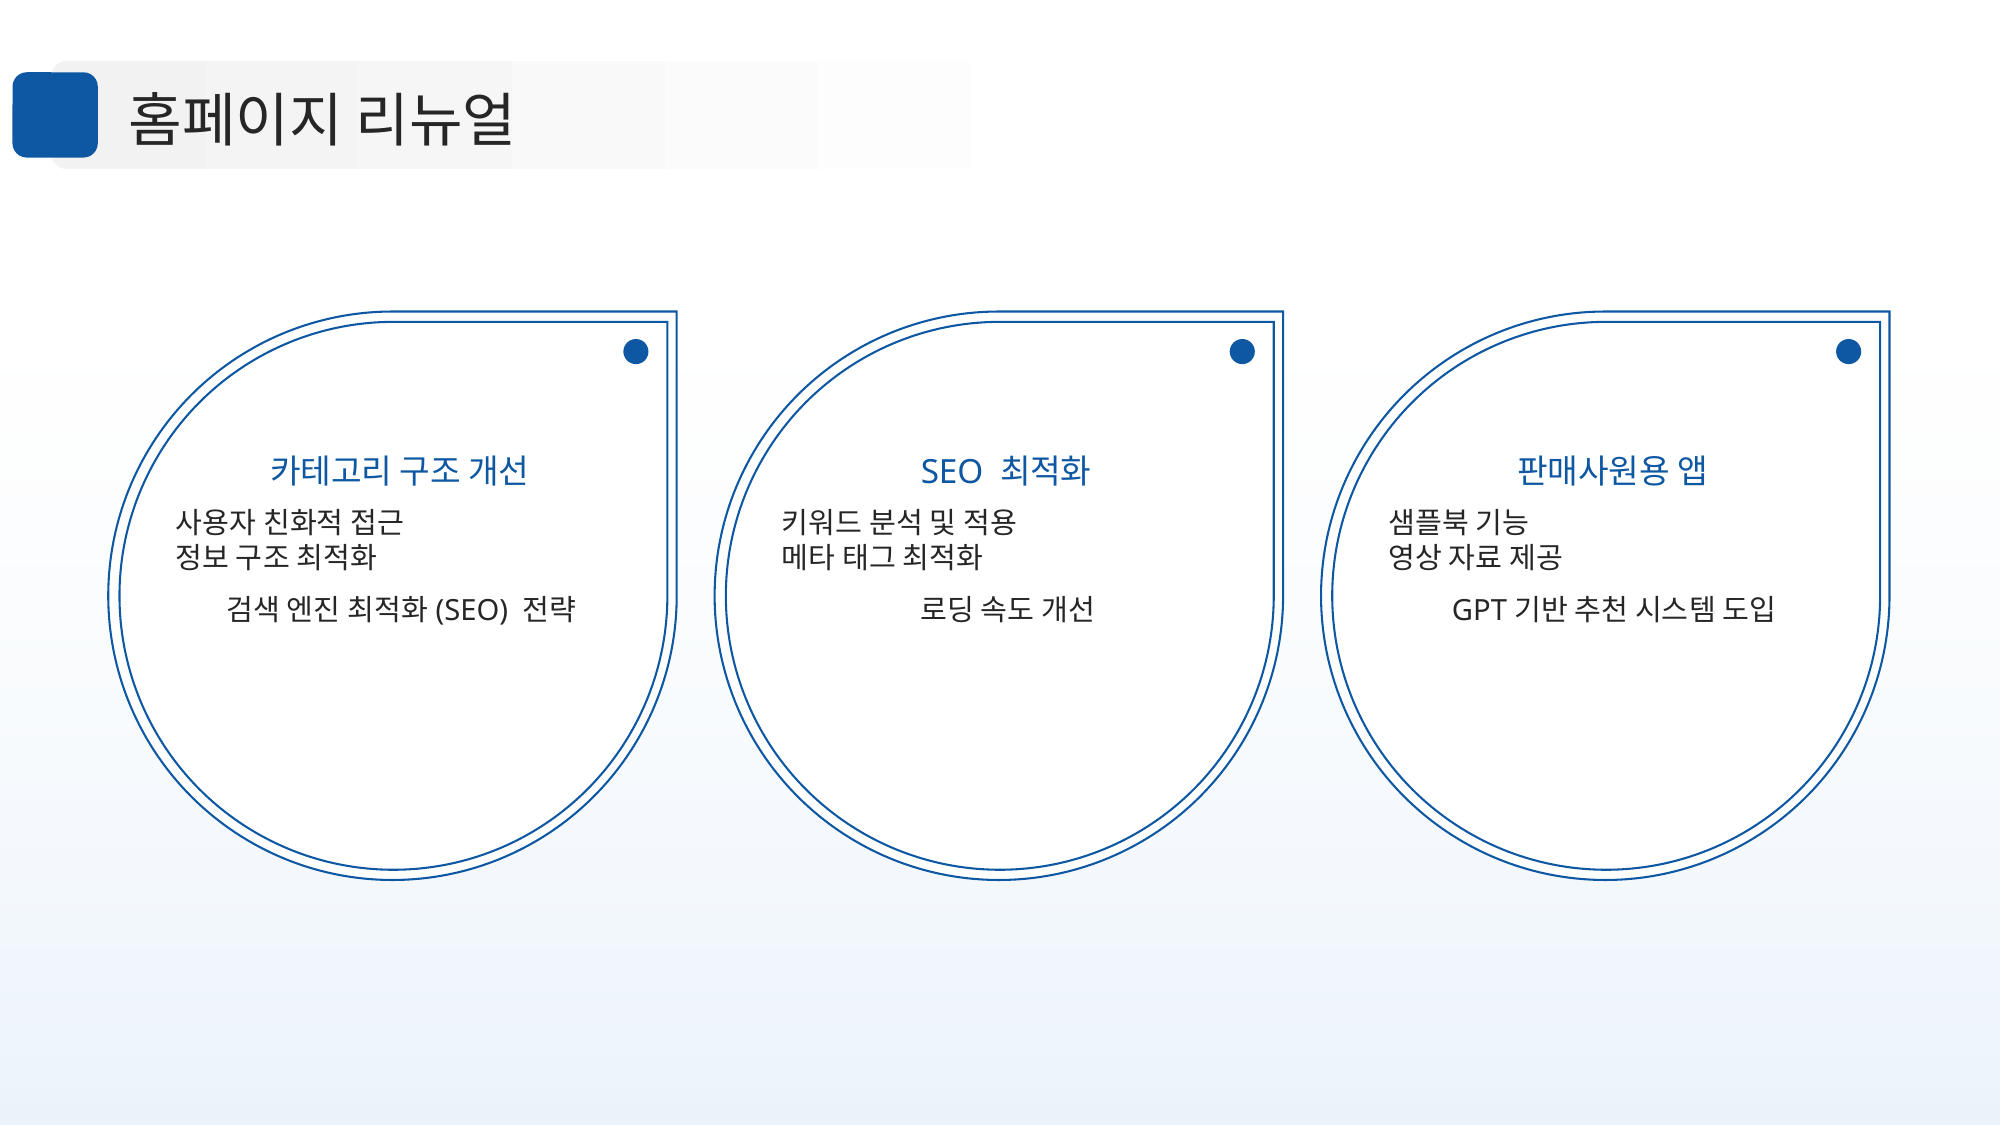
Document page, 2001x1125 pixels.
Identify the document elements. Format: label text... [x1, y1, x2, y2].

text_box SEO 최적화 [781, 381, 1231, 490]
text_box 카테고리 구조 개선 [175, 381, 625, 490]
text_box [1430, 806, 1782, 870]
text_box [1332, 321, 1881, 762]
text_box 키워드 분석 및 적용 메타 태그 최적화 로딩 속도 개선 [781, 504, 1234, 806]
text_box [1419, 311, 1890, 755]
text_box [206, 311, 677, 755]
text_box [52, 61, 1393, 169]
text_box [807, 806, 1191, 880]
text_box [1321, 412, 1388, 779]
text_box [824, 806, 1176, 870]
text_box [623, 338, 649, 365]
text_box 샘플북 기능 영상 자료 제공 GPT기반 추천 시스템 도입 [1388, 504, 1841, 806]
text_box [217, 806, 570, 870]
text_box [12, 72, 98, 158]
text_box [1414, 806, 1797, 880]
text_box [714, 413, 781, 779]
text_box 사용자 친화적 접근 정보 구조 최적화 검색 엔진 최적화(SEO) 전략 [175, 504, 628, 806]
text_box [119, 321, 668, 762]
text_box [0, 0, 2000, 1125]
text_box [1836, 338, 1862, 365]
text_box [201, 806, 584, 880]
text_box [1229, 338, 1255, 365]
text_box 홈페이지 리뉴얼 [128, 76, 1879, 154]
text_box [812, 311, 1284, 756]
text_box [725, 321, 1274, 761]
text_box [108, 412, 175, 779]
text_box 판매사원용 앱 [1388, 381, 1837, 490]
